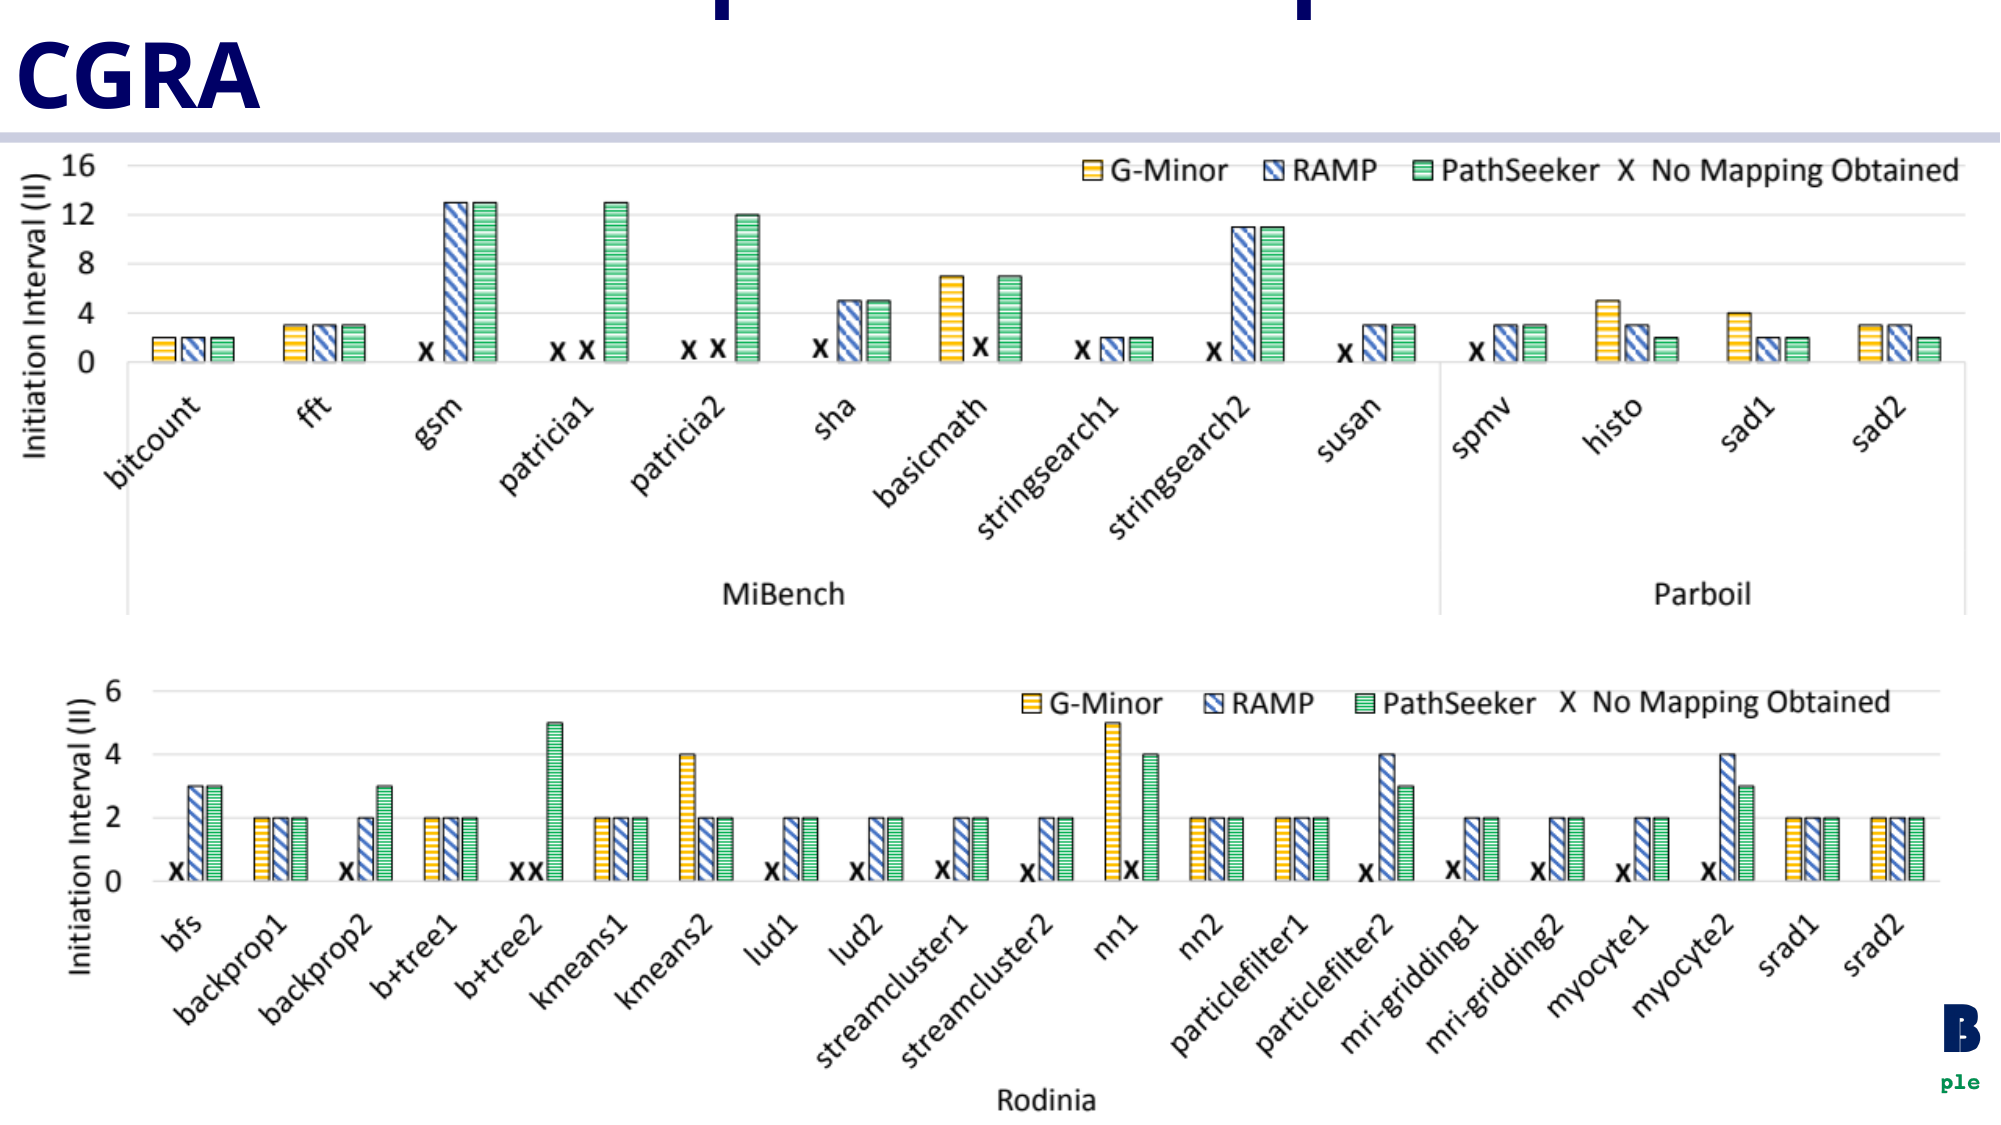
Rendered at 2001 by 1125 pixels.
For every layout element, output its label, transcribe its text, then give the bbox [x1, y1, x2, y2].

picture [10, 147, 1984, 615]
title PathSeeker maps all the loops on a 4x4 CGRA [0, 0, 2000, 134]
picture [51, 662, 2001, 1125]
